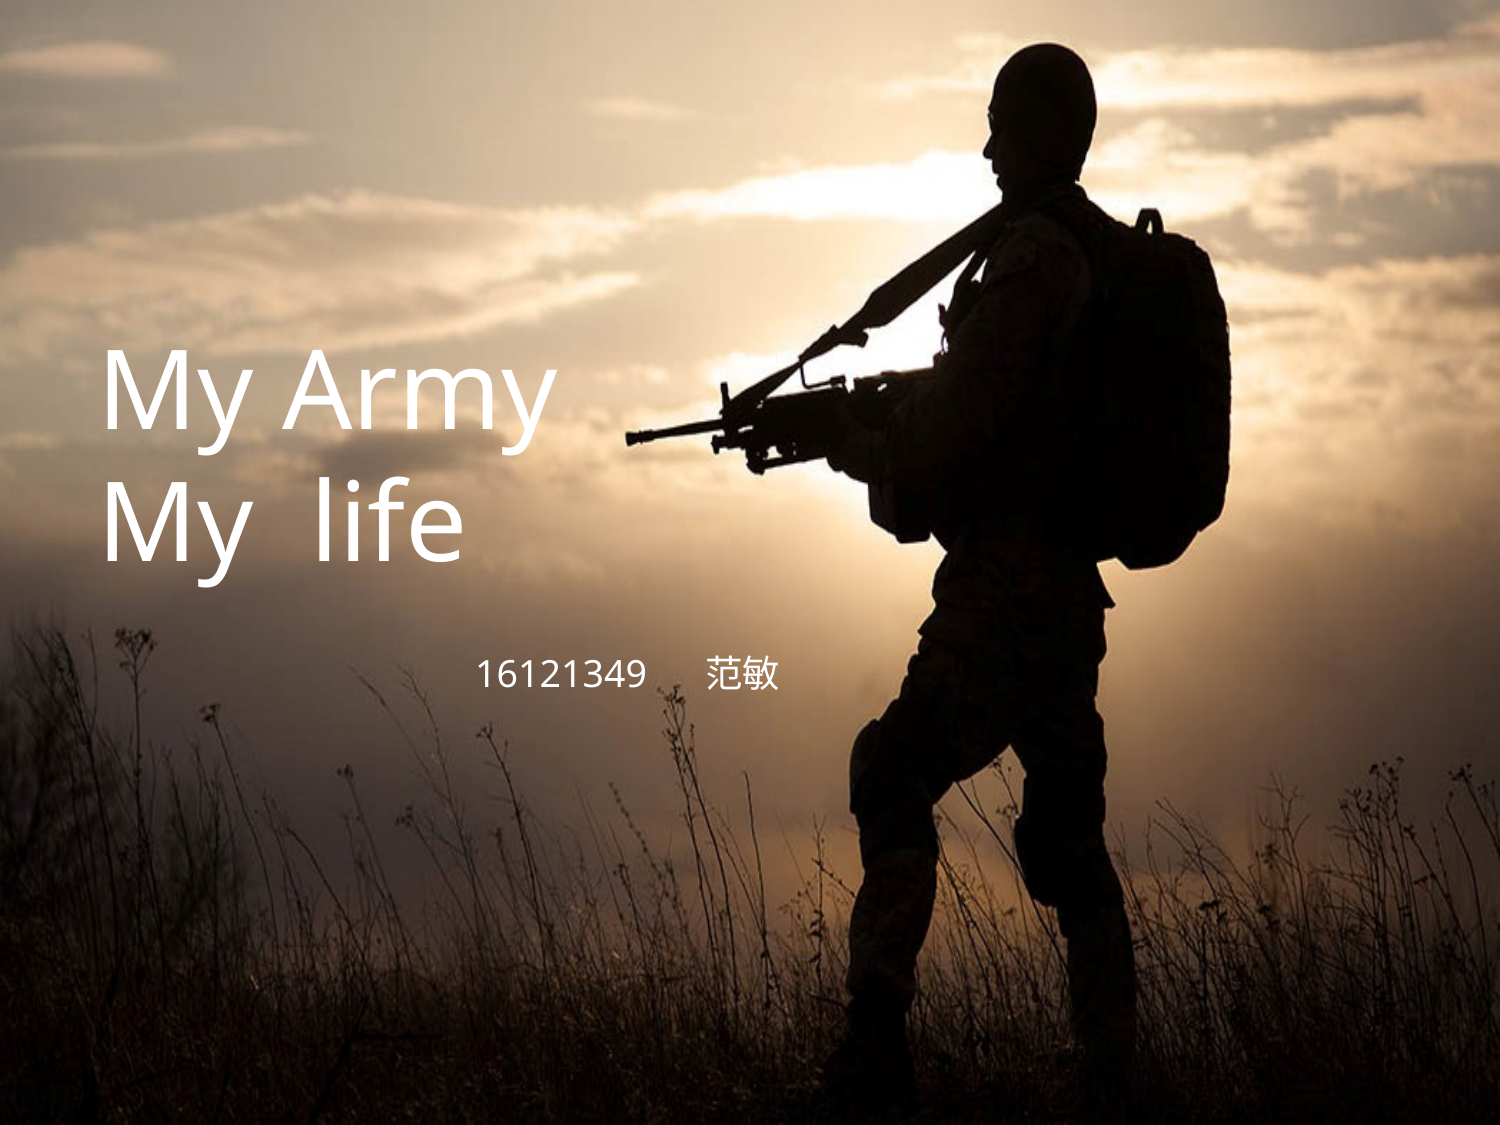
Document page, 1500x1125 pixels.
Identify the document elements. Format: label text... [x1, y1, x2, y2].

text_box [0, 0, 1500, 1125]
text_box 16121349 范敏 [395, 645, 860, 700]
text_box My Army My life [88, 314, 568, 589]
